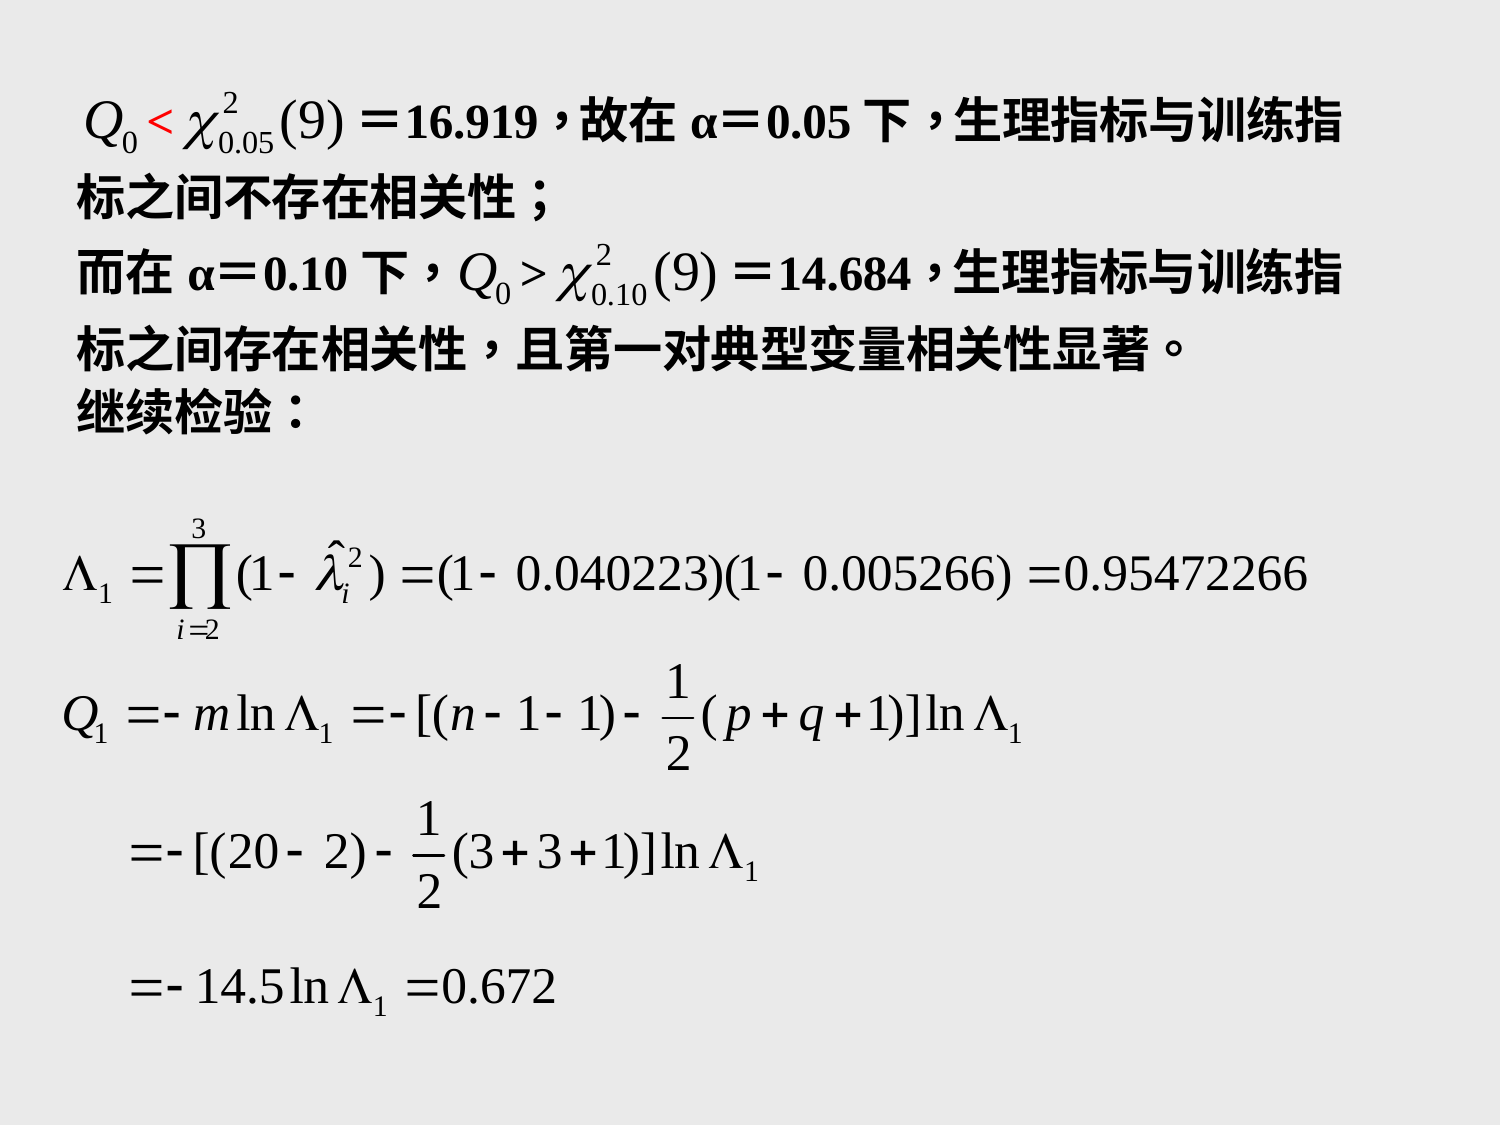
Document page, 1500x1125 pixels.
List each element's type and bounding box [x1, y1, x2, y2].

list [54, 504, 1500, 1067]
list [76, 78, 1413, 446]
